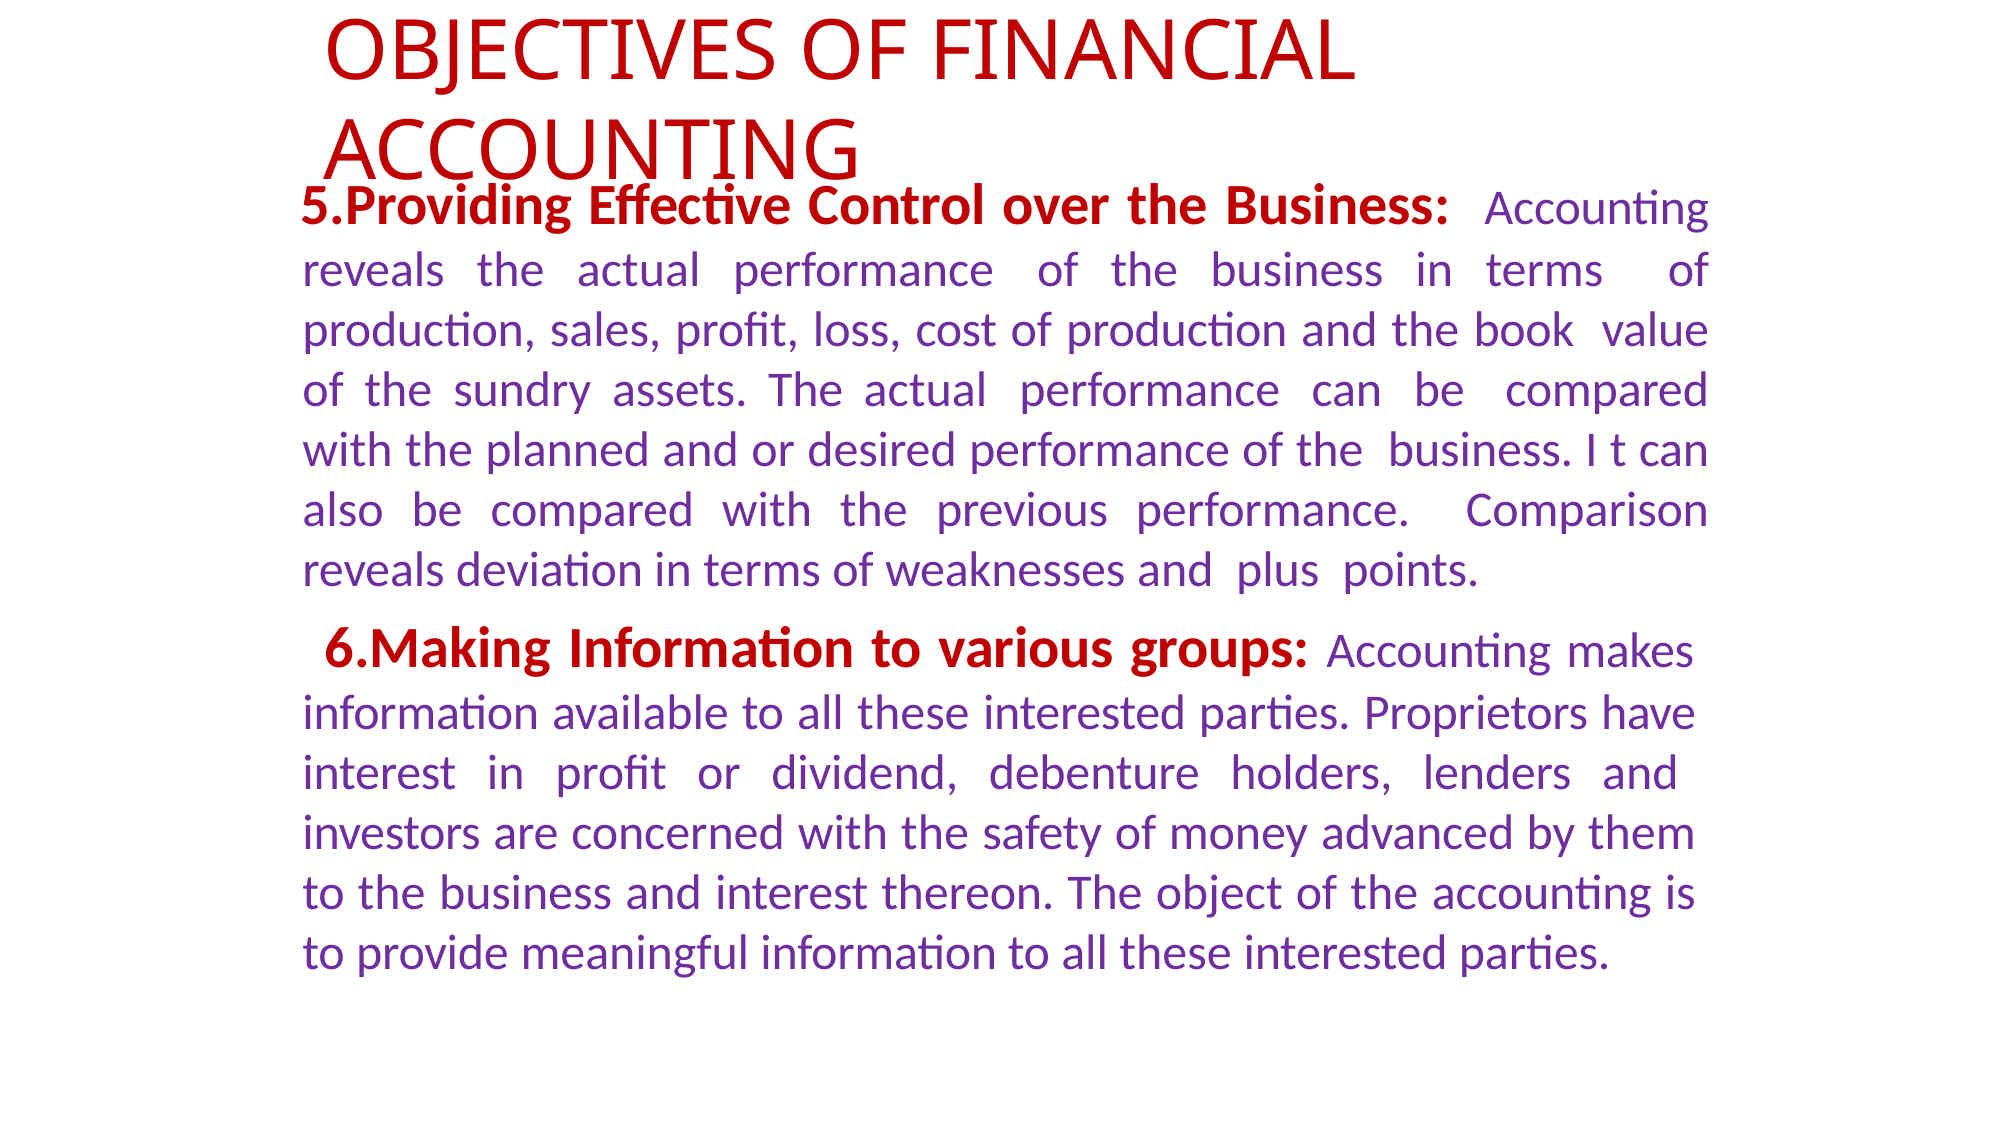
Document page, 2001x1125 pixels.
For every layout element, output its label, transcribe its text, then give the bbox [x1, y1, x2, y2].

text_box Providing Effective Control over the Business: Accounting reveals the actual performance of the business in terms of production, sales, profit, loss, cost of production and the book value of the sundry assets. The actual performance can be compared with the planned and or desired performance of the business. I t can also be compared with the previous performance. Comparison reveals deviation in terms of weaknesses and plus points. Making Information to various groups: Accounting makes information available to all these interested parties. Proprietors have interest in profit or dividend, debenture holders, lenders and investors are concerned with the safety of money advanced by them to the business and interest thereon. The object of the accounting is to provide meaningful information to all these interested parties. [300, 164, 1710, 980]
title OBJECTIVES OF FINANCIAL ACCOUNTING [321, 0, 1730, 196]
